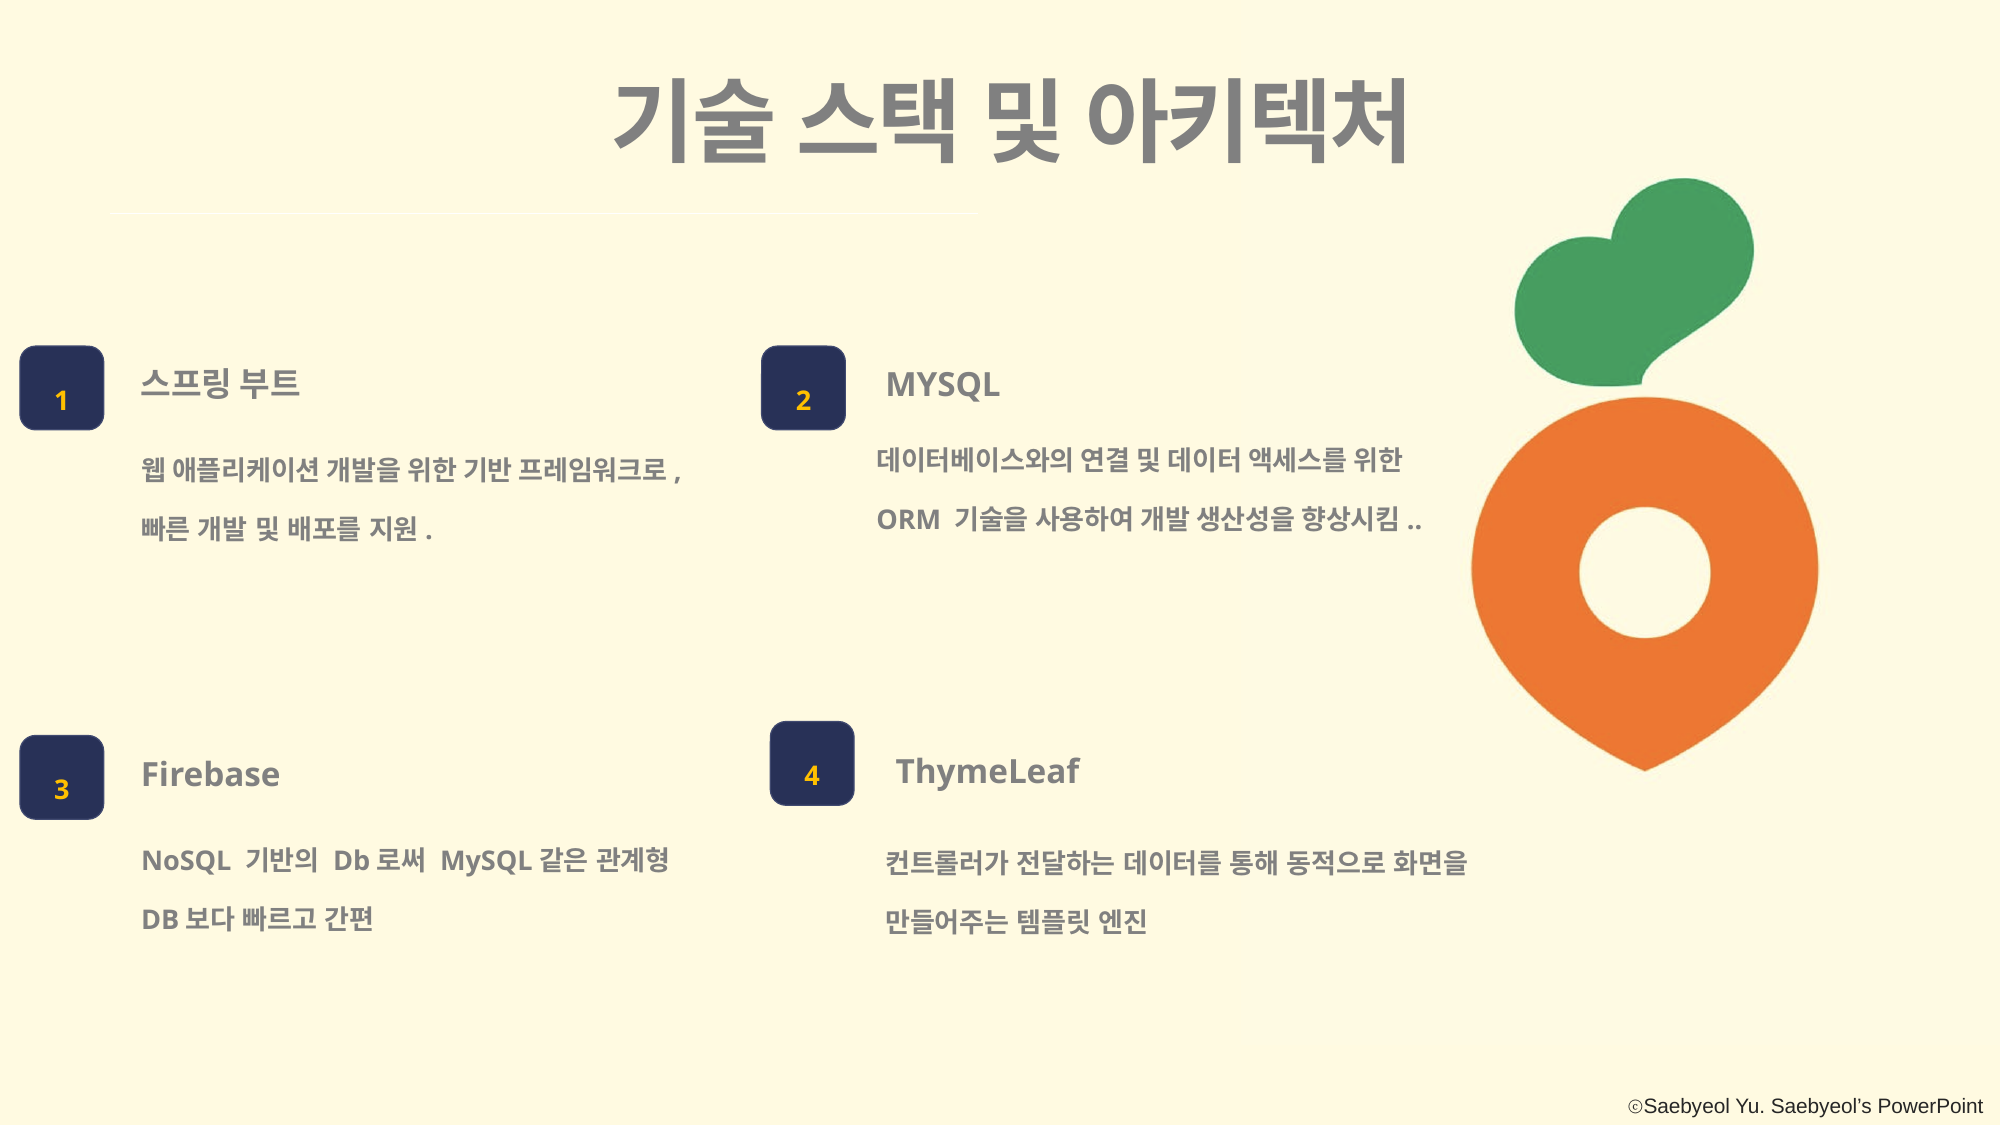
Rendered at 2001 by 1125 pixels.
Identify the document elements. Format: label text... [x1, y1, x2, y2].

text_box [770, 721, 855, 806]
text_box 4 [796, 735, 828, 792]
text_box 웹 애플리케이션 개발을 위한 기반 프레임워크로, 빠른 개발 및 배포를 지원. [140, 426, 709, 606]
text_box 3 [46, 749, 78, 806]
text_box [19, 346, 104, 430]
text_box [19, 735, 104, 820]
picture [1241, 0, 2000, 1045]
text_box 스프링 부트 [140, 346, 606, 405]
text_box 컨트롤러가 전달하는 데이터를 통해 동적으로 화면을 만들어주는 템플릿 엔진 [885, 819, 1241, 939]
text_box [619, 56, 1406, 200]
text_box MYSQL [885, 346, 1241, 405]
text_box 데이터베이스와의 연결 및 데이터 액세스를 위한 ORM 기술을 사용하여 개발 생산성을 향상시킴.. [876, 416, 1241, 655]
text_box ThymeLeaf [895, 733, 1241, 792]
text_box 2 [786, 360, 821, 416]
text_box [761, 346, 846, 430]
text_box 1 [49, 360, 75, 416]
text_box NoSQL 기반의 Db로써 MySQL같은 관계형 DB보다 빠르고 간편 [140, 815, 683, 935]
text_box Firebase [140, 735, 606, 794]
